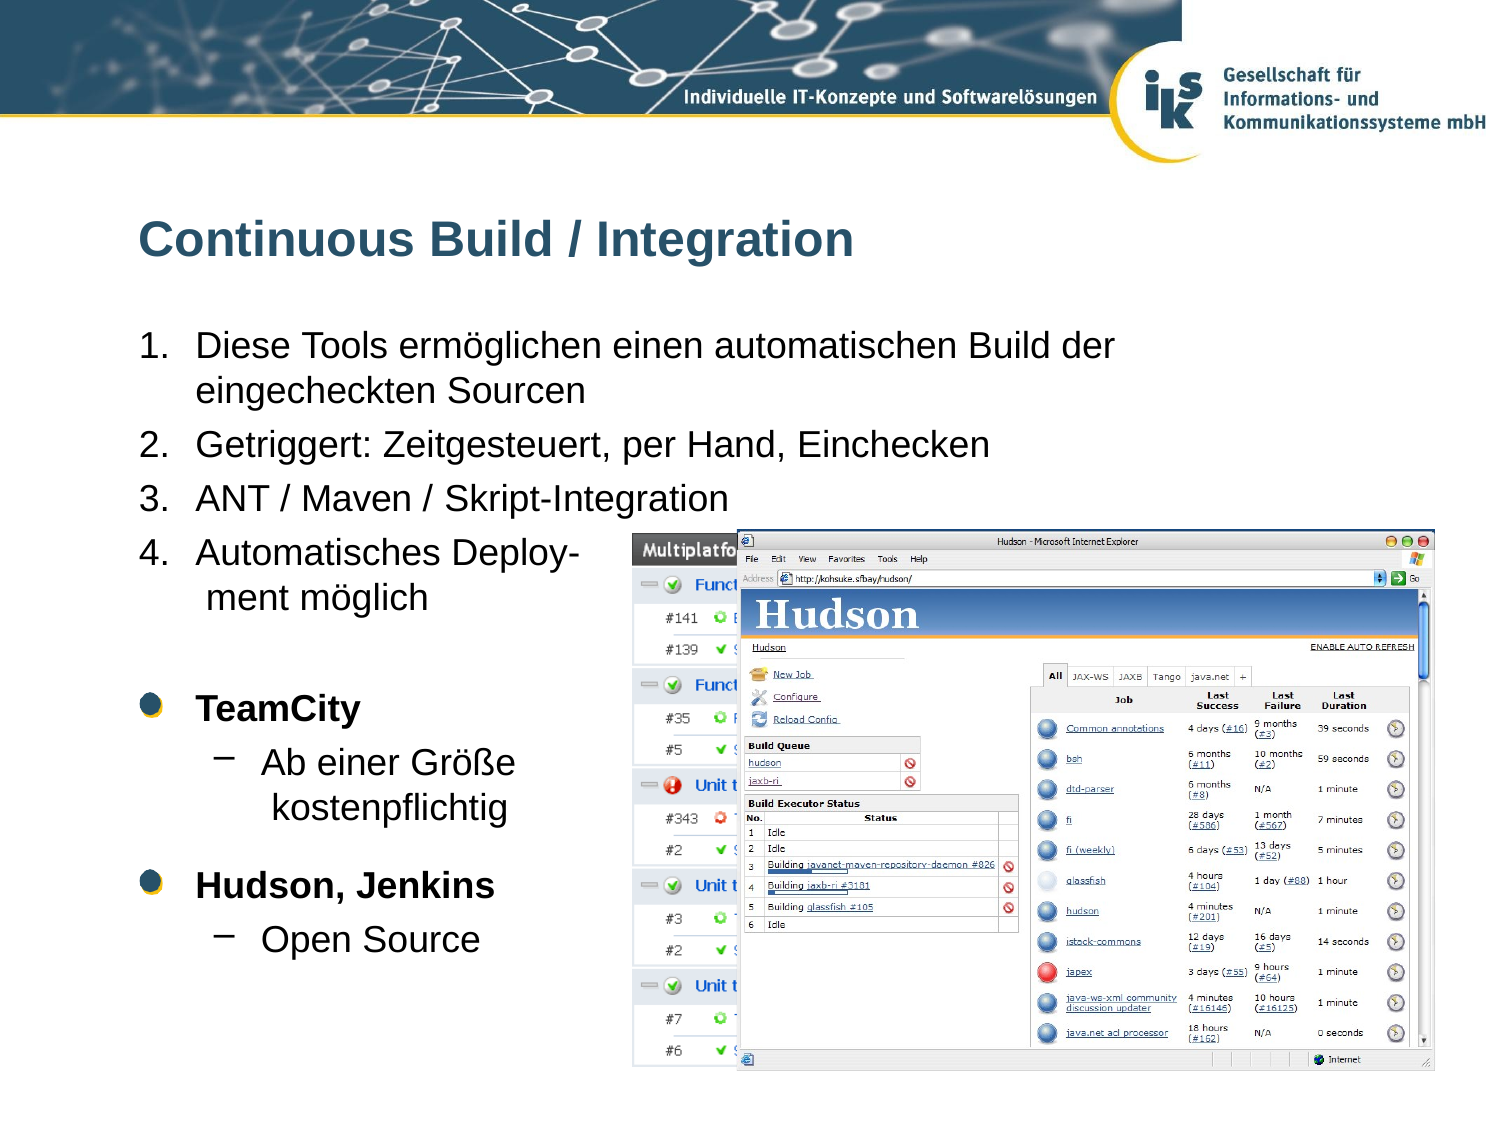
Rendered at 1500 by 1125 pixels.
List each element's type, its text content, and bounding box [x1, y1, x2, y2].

text_box Diese Tools ermöglichen einen automatischen Build der eingecheckten Sourcen Getriggert: Zeitgesteuert, per Hand, Einchecken ANT / Maven / Skript-Integration Automatisches Deploy- ment möglich TeamCity Ab einer Größe kostenpflichtig Hudson, Jenkins Open Source [136, 318, 1126, 960]
title Continuous Build / Integration [136, 204, 858, 318]
picture [0, 0, 1486, 170]
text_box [631, 529, 1436, 1071]
